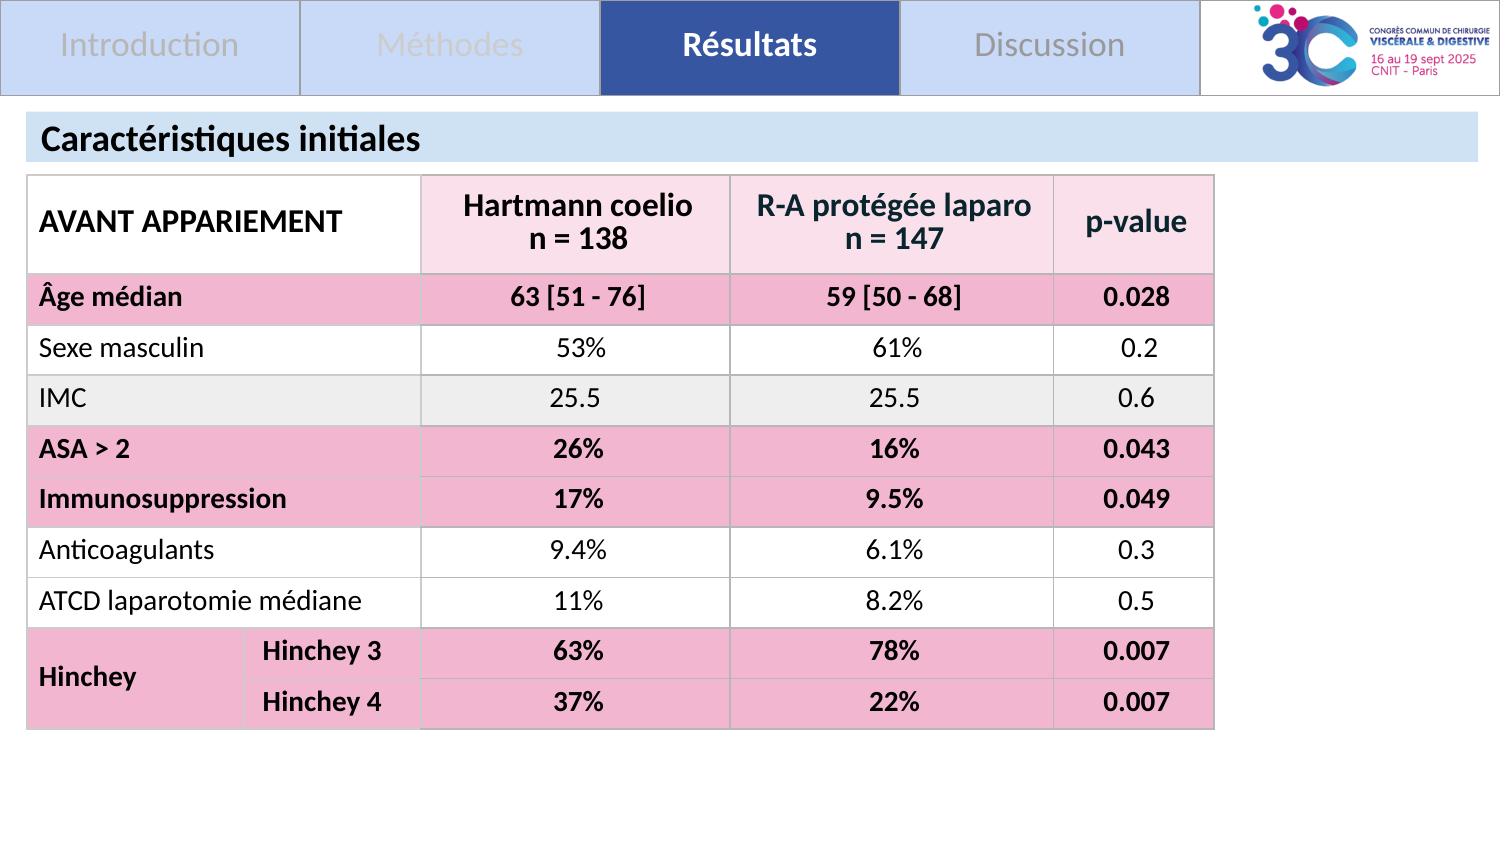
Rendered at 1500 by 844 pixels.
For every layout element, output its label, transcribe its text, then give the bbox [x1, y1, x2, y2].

table_cell 37% [422, 679, 729, 728]
table_cell 0.043 [1054, 427, 1213, 476]
table_cell 0.007 [1054, 629, 1213, 678]
table_cell 61% [731, 326, 1053, 374]
table_cell Sexe masculin [28, 326, 420, 374]
table_cell 17% [422, 477, 729, 526]
table_header AVANT APPARIEMENT [28, 176, 420, 273]
table_cell 0.5 [1054, 578, 1213, 627]
table_cell 25.5 [731, 376, 1053, 425]
table_cell 9.5% [731, 477, 1053, 526]
table_cell Immunosuppression [28, 477, 420, 526]
table_cell 0.007 [1054, 679, 1213, 728]
table_cell Hinchey 4 [245, 679, 420, 728]
table_cell 26% [422, 427, 729, 476]
table_cell 0.3 [1054, 528, 1213, 577]
table_header Résultats [601, 1, 899, 95]
table_cell ASA > 2 [28, 427, 420, 476]
table_header [1201, 1, 1244, 95]
table_header Introduction [1, 1, 299, 95]
table_cell Âge médian [28, 275, 420, 324]
table_header Méthodes [301, 1, 599, 95]
table_cell 53% [422, 326, 729, 374]
table_header Discussion [901, 1, 1199, 95]
table_cell 63% [422, 629, 729, 678]
table_cell 0.028 [1054, 275, 1213, 324]
table_cell 25.5 [422, 376, 729, 425]
table_cell Hinchey [28, 629, 243, 728]
table_cell Hinchey 3 [245, 629, 420, 678]
table_cell ATCD laparotomie médiane [28, 578, 420, 627]
table_cell 11% [422, 578, 729, 627]
table_cell 22% [731, 679, 1053, 728]
table_cell 6.1% [731, 528, 1053, 577]
table_cell 59 [50 - 68] [731, 275, 1053, 324]
table_cell IMC [28, 376, 420, 425]
table_header Hartmann coelio n = 138 [422, 176, 729, 273]
table_cell 0.6 [1054, 376, 1213, 425]
table_cell 8.2% [731, 578, 1053, 627]
table_cell 16% [731, 427, 1053, 476]
table_cell 0.049 [1054, 477, 1213, 526]
table_cell 78% [731, 629, 1053, 678]
table_cell Anticoagulants [28, 528, 420, 577]
text_box Caractéristiques initiales [26, 111, 1479, 162]
table_cell 63 [51 - 76] [422, 275, 729, 324]
table_cell 0.2 [1054, 326, 1213, 374]
table_header R-A protégée laparo n = 147 [731, 176, 1053, 273]
table_header p-value [1054, 176, 1213, 273]
table_cell 9.4% [422, 528, 729, 577]
picture [1247, 0, 1500, 98]
